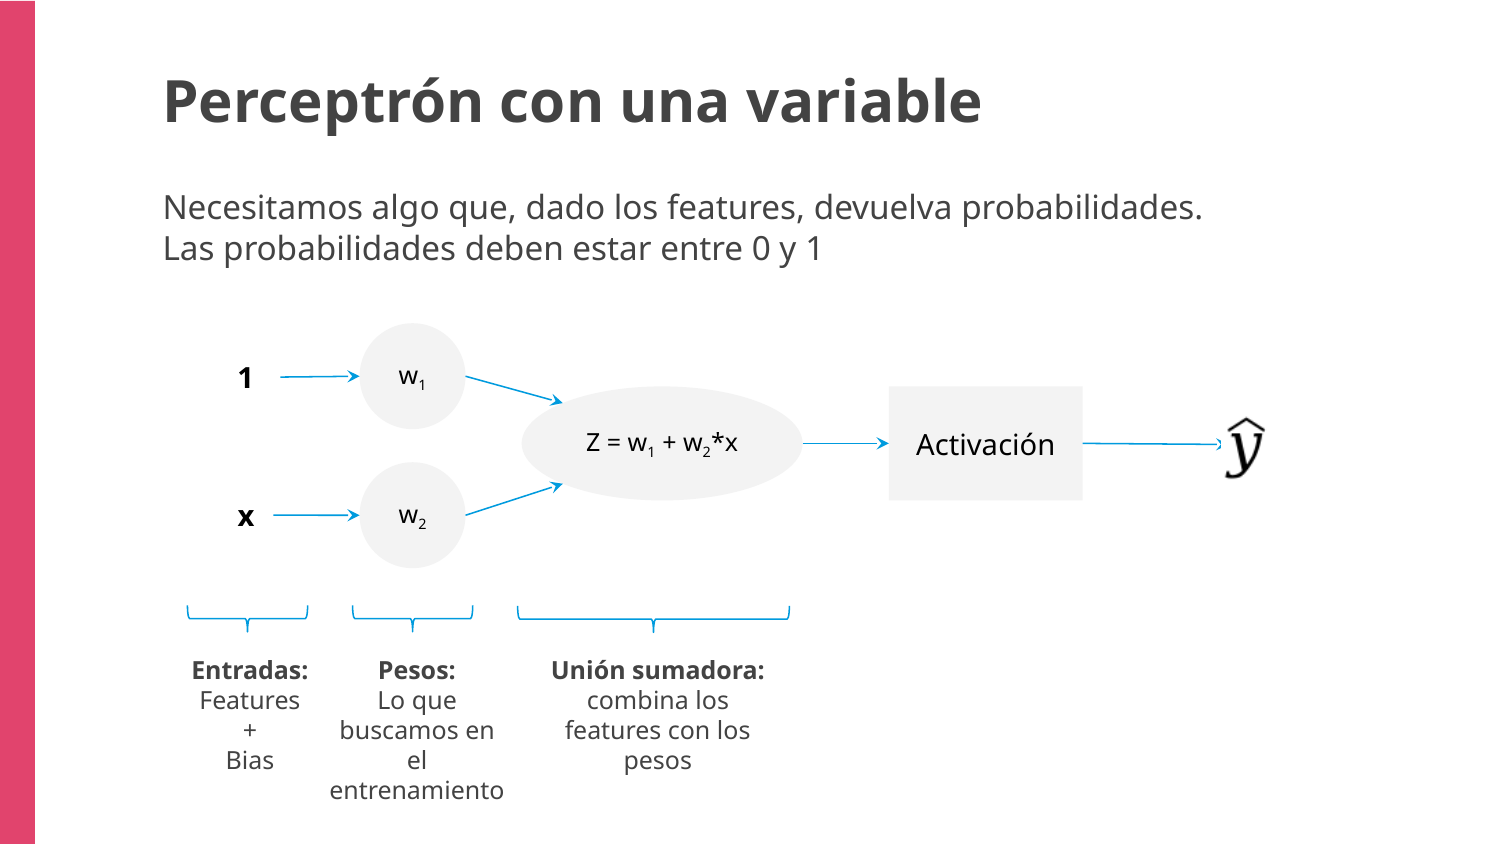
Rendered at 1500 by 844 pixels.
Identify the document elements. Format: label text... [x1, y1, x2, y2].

text_box w1 [359, 323, 466, 430]
text_box Activación [888, 386, 1083, 501]
text_box Entradas: Features + Bias [172, 639, 312, 688]
text_box Z = w1 + w2*x [521, 386, 803, 501]
text_box Pesos: Lo que buscamos en el entrenamiento [312, 639, 523, 688]
text_box [352, 605, 473, 632]
text_box Unión sumadora: combina los features con los pesos [526, 639, 790, 688]
text_box 1 [222, 344, 281, 410]
text_box w2 [359, 462, 466, 569]
text_box Perceptrón con una variable [147, 49, 1350, 146]
text_box [517, 605, 790, 633]
text_box x [222, 482, 274, 548]
text_box [187, 605, 308, 632]
text_box Necesitamos algo que, dado los features, devuelva probabilidades. Las probabilidades deben estar entre 0 y 1 [147, 171, 1290, 255]
picture [1220, 410, 1270, 493]
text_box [465, 375, 564, 404]
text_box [465, 483, 564, 516]
